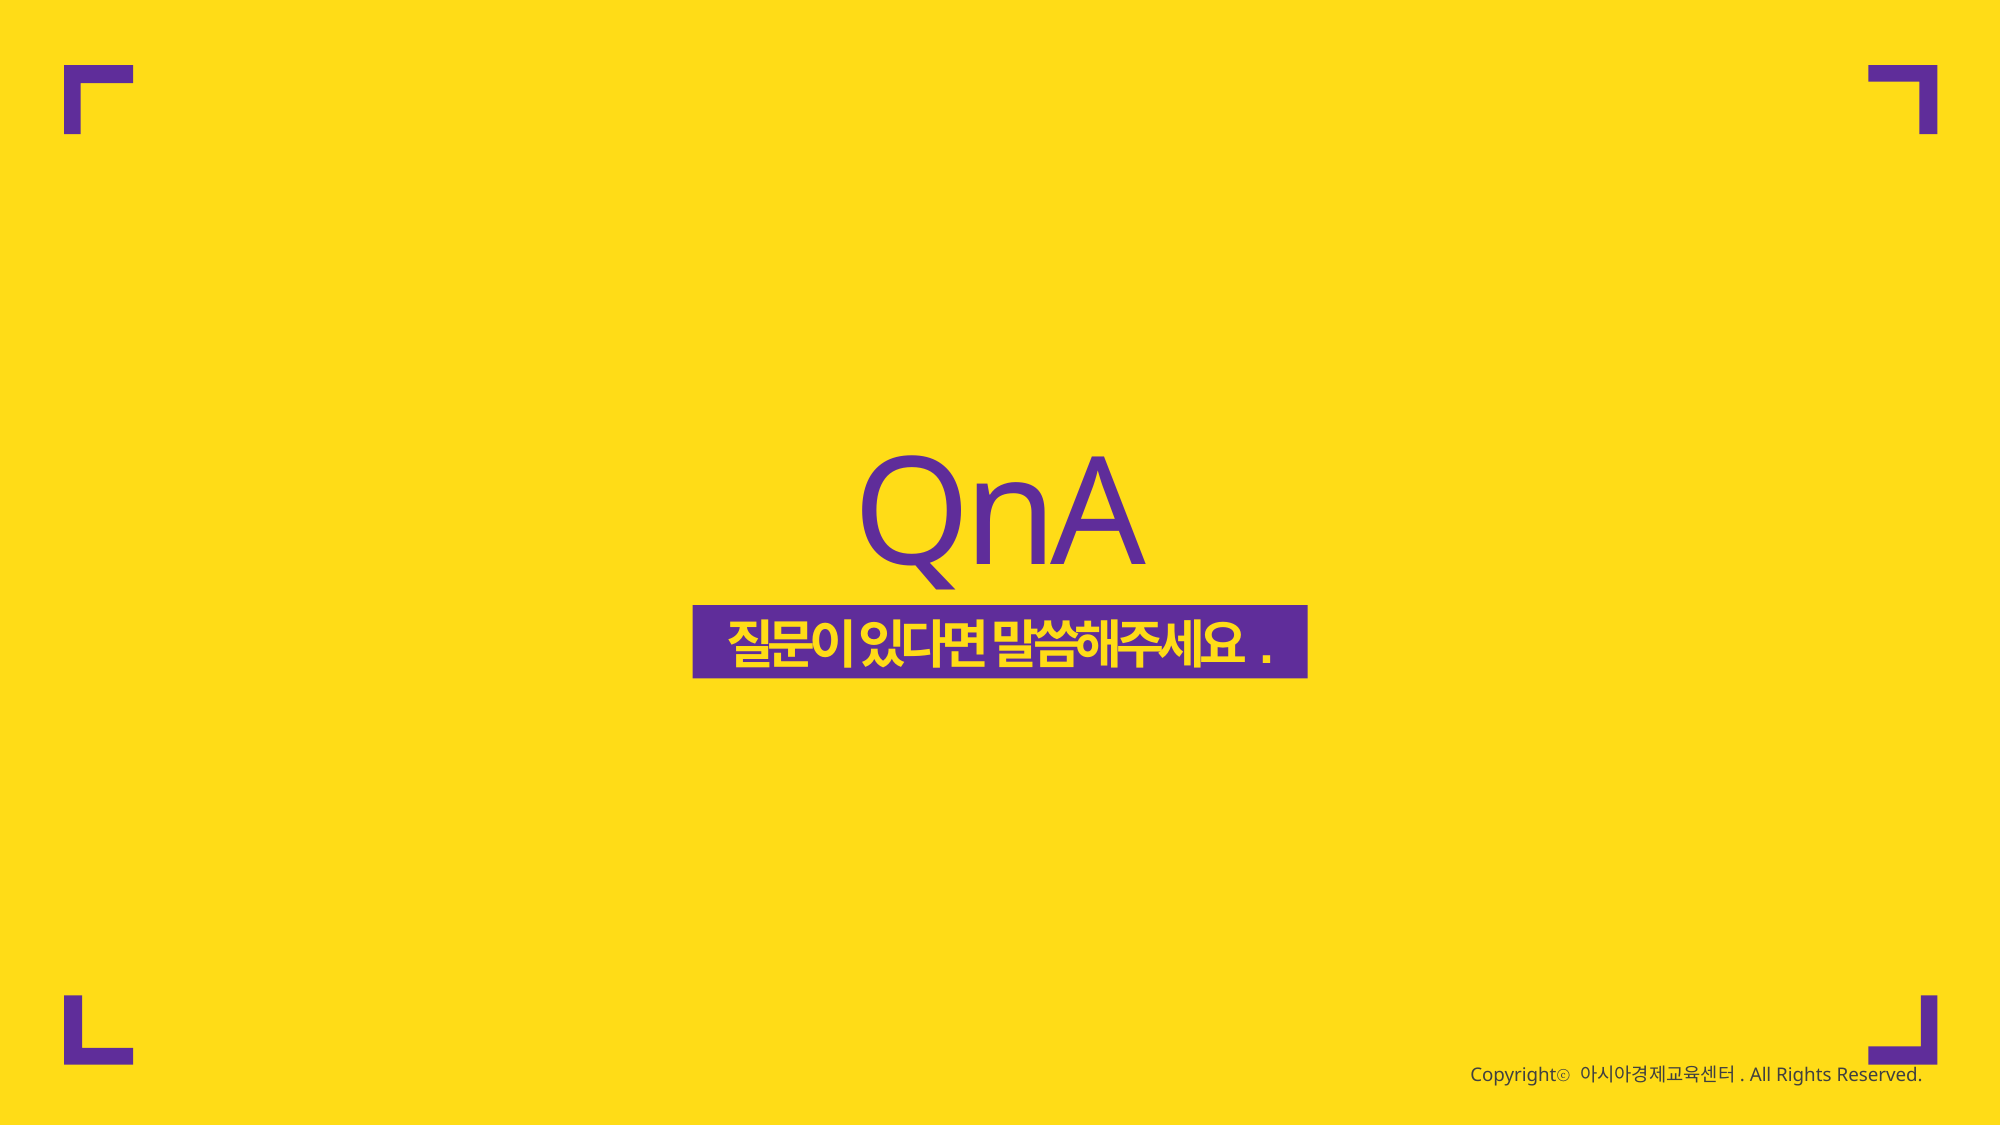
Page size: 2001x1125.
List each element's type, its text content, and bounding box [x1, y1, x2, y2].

text_box [1867, 994, 1938, 1055]
text_box Copyrightⓒ 아시아경제교육센터. All Rights Reserved. [1455, 1055, 1938, 1093]
text_box [63, 64, 134, 135]
text_box 질문이 있다면 말씀해주세요. [515, 604, 1485, 682]
text_box [63, 994, 134, 1066]
text_box QnA [692, 407, 1308, 603]
text_box [1867, 64, 1938, 135]
